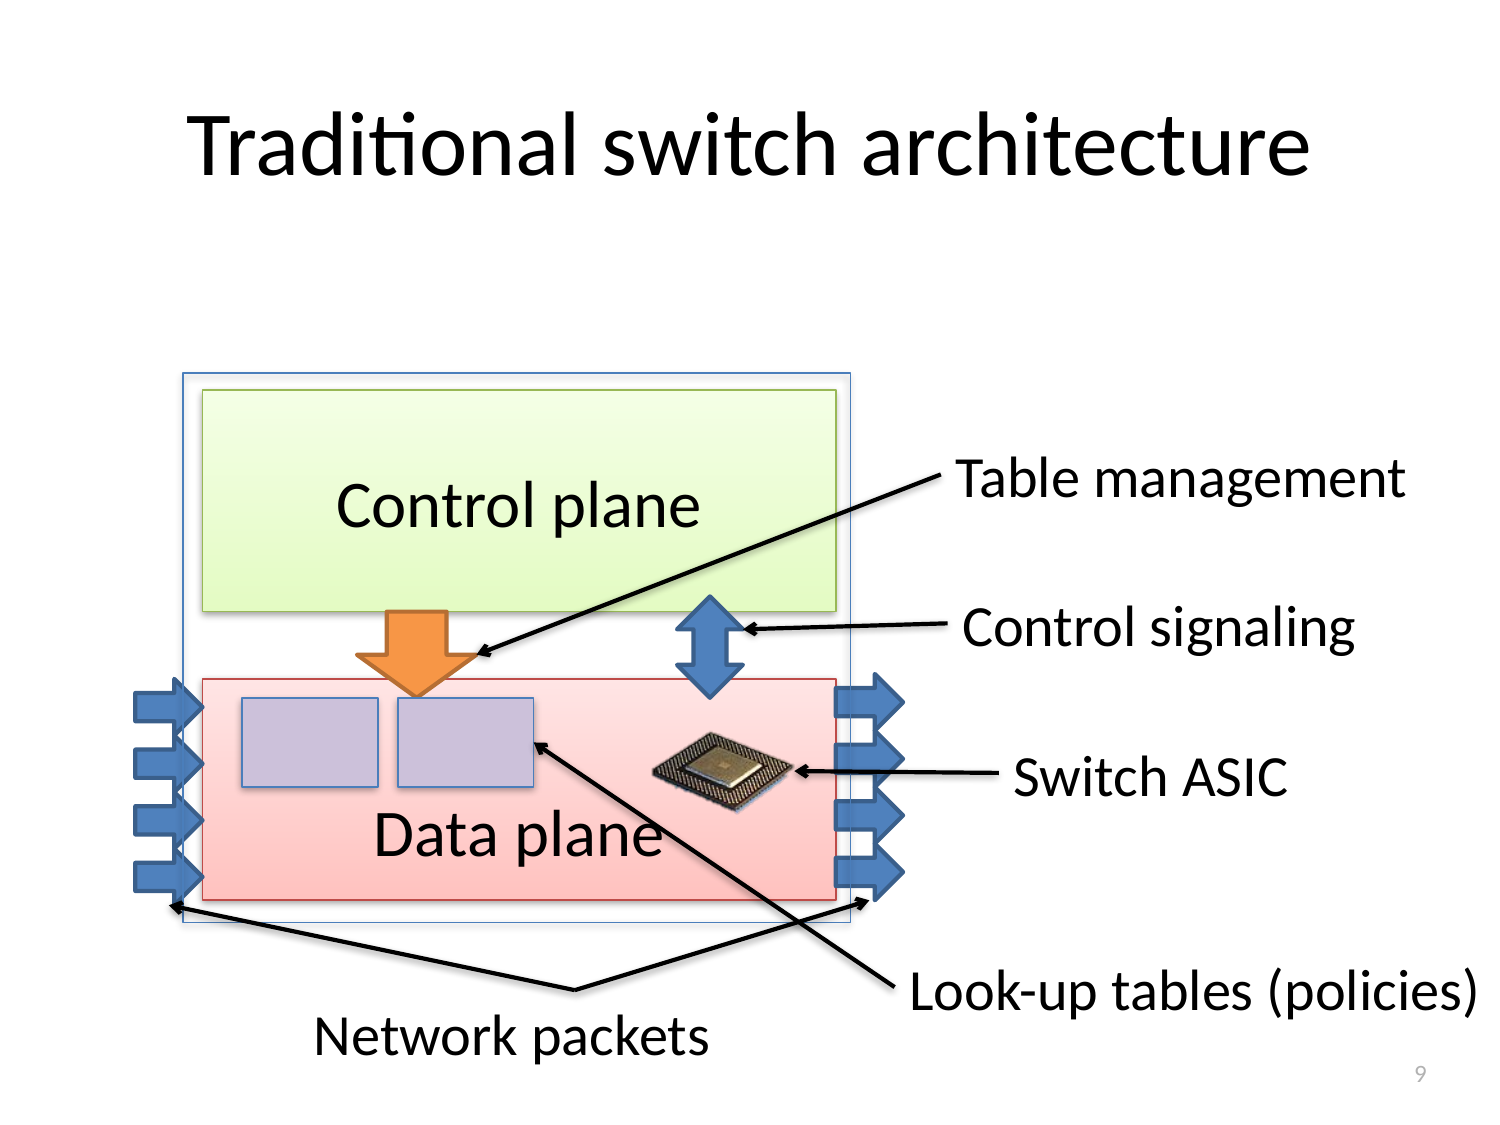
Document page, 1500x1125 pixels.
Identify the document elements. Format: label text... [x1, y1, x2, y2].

slide_number 9 [1285, 1042, 1442, 1103]
picture [640, 713, 795, 829]
text_box [133, 733, 177, 790]
text_box [133, 676, 177, 734]
text_box [872, 728, 888, 740]
text_box Table management [940, 432, 1423, 517]
text_box [397, 697, 534, 788]
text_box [476, 474, 939, 655]
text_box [794, 770, 998, 774]
text_box [675, 664, 745, 700]
text_box [133, 846, 177, 901]
text_box [241, 697, 379, 788]
text_box [133, 790, 177, 847]
text_box [895, 747, 906, 767]
text_box Switch ASIC [998, 730, 1304, 816]
text_box Look-up tables (policies) [894, 944, 1496, 1030]
text_box Control signaling [947, 580, 1372, 666]
text_box Network packets [299, 999, 851, 1075]
title Traditional switch architecture [75, 45, 1425, 233]
text_box [895, 860, 906, 884]
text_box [174, 905, 529, 991]
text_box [742, 623, 939, 630]
text_box [855, 672, 906, 730]
text_box [895, 804, 906, 827]
text_box [182, 372, 851, 903]
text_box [533, 742, 890, 988]
